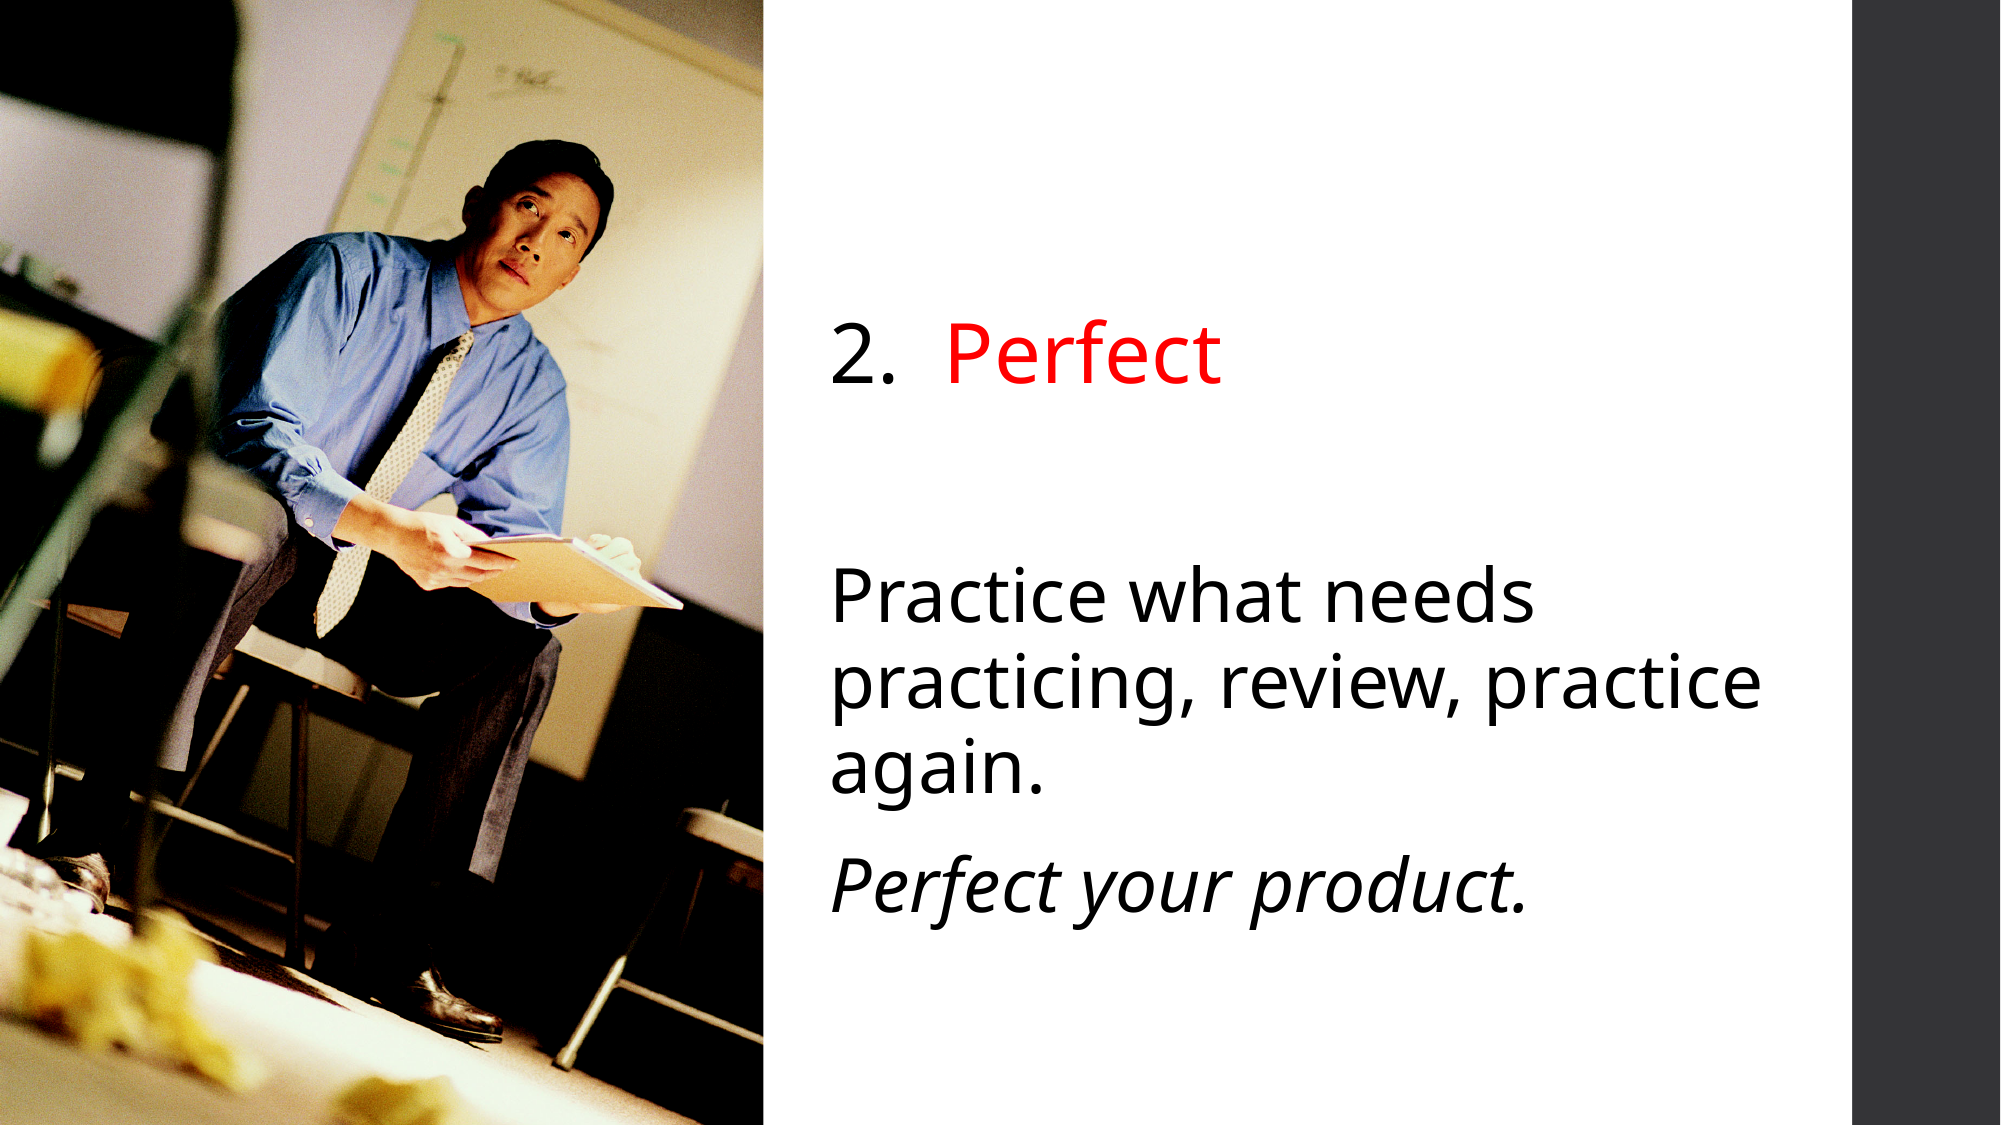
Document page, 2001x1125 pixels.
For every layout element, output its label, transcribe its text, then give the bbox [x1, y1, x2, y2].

list 2. Perfect Practice what needs practicing, review, practice again. Perfect your product. [814, 299, 1802, 1014]
text_box [1851, 0, 2000, 1125]
picture [0, 0, 764, 1125]
